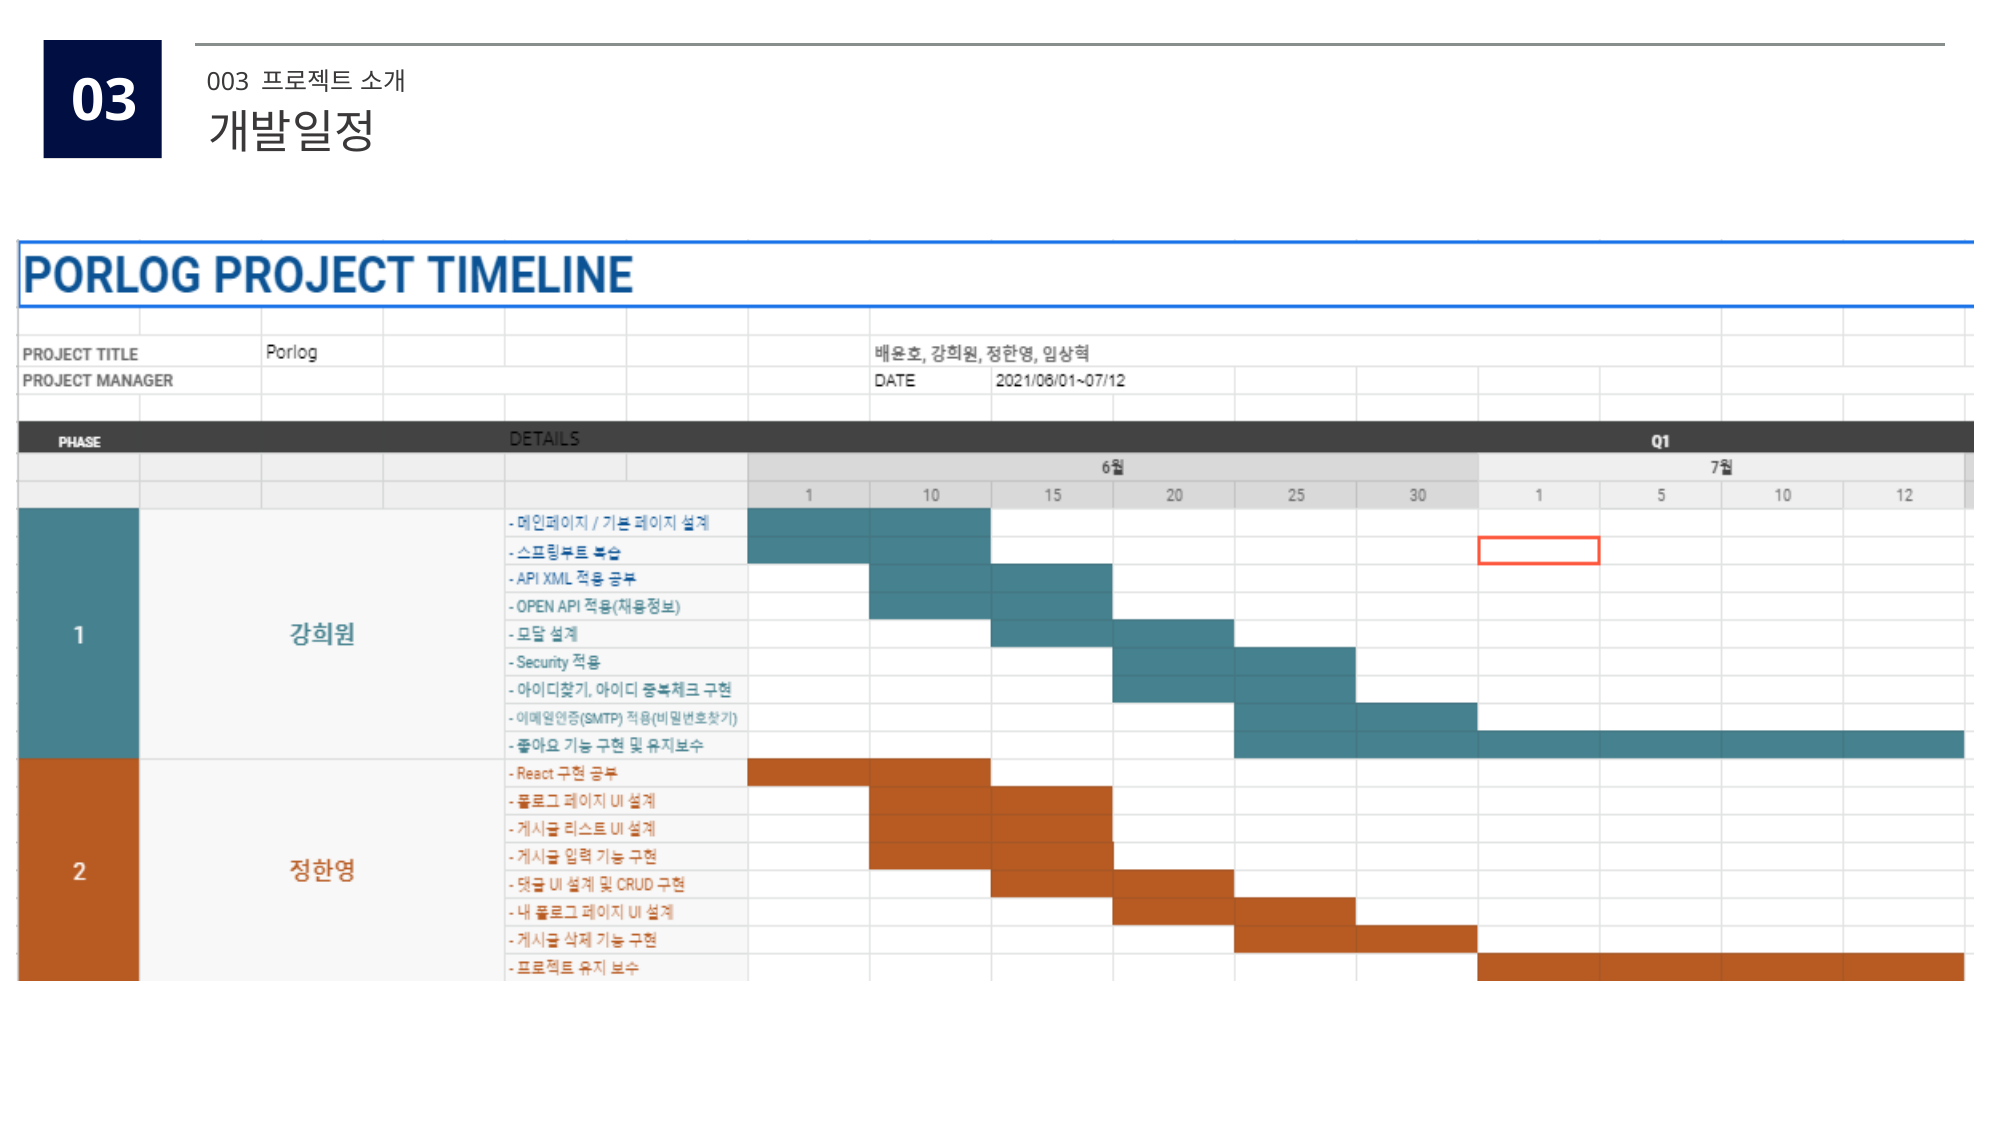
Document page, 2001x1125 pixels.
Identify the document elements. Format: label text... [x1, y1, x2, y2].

text_box [42, 39, 163, 159]
picture [16, 239, 1974, 981]
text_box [194, 57, 419, 167]
text_box 03 [45, 55, 164, 140]
